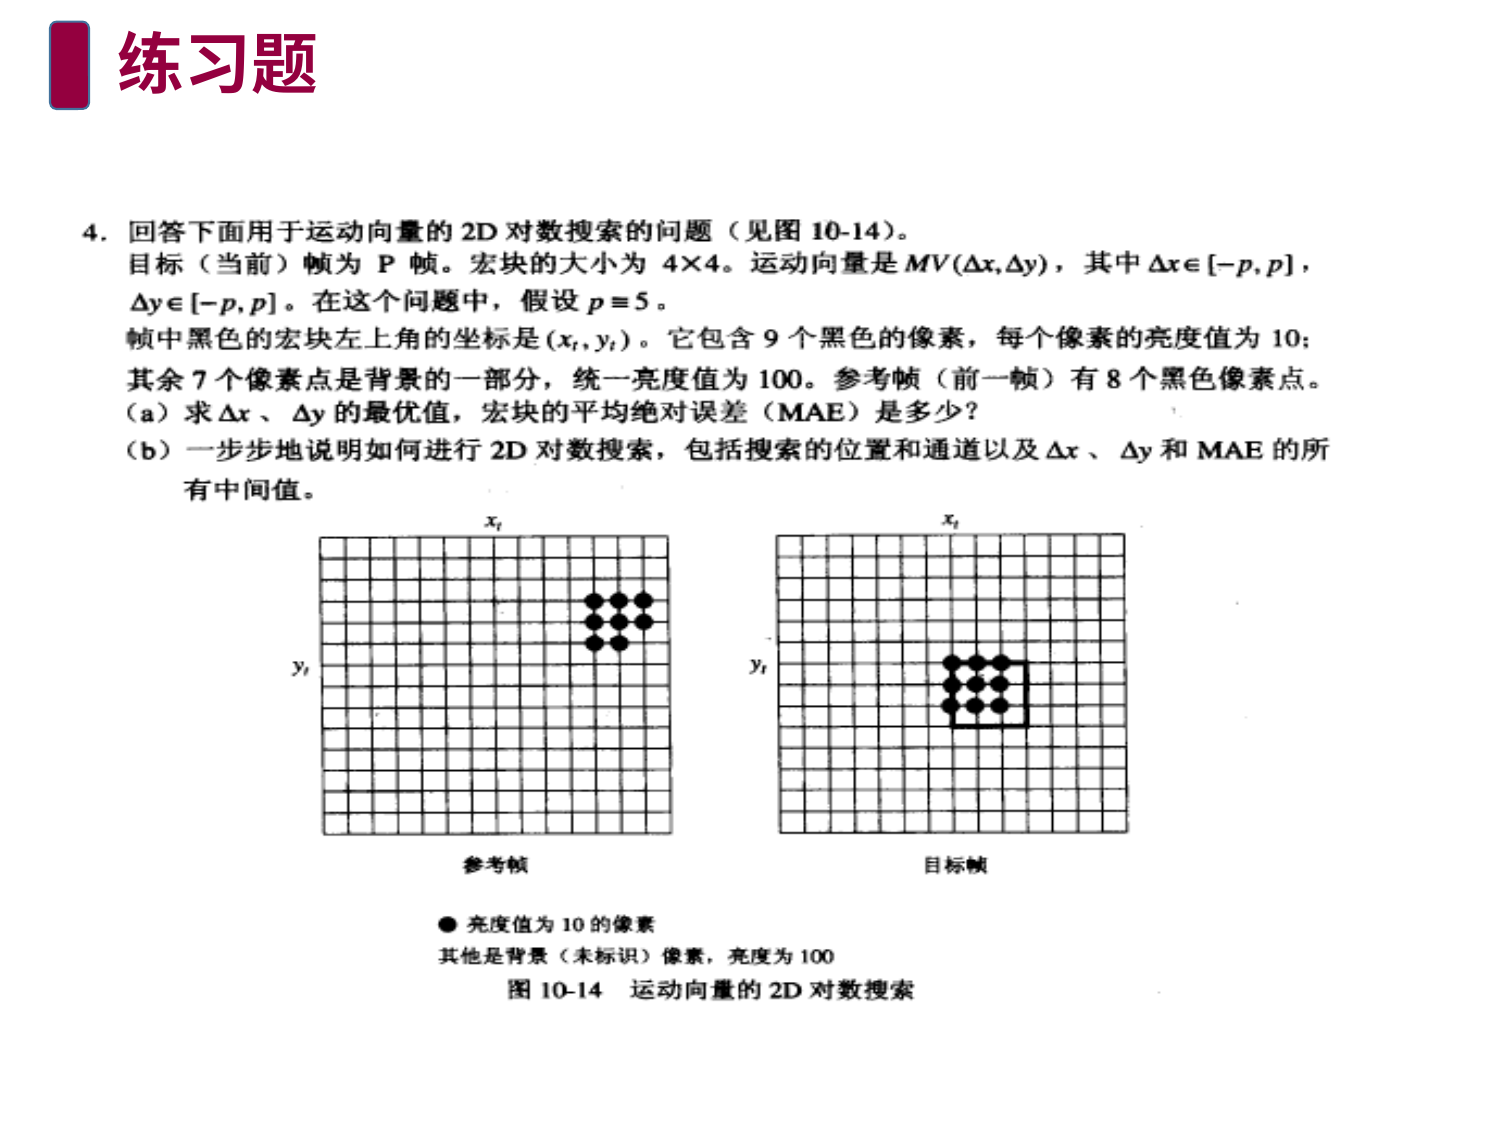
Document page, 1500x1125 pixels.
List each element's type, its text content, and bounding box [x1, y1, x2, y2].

title 练习题 [103, 23, 1397, 111]
picture [49, 218, 1363, 1012]
